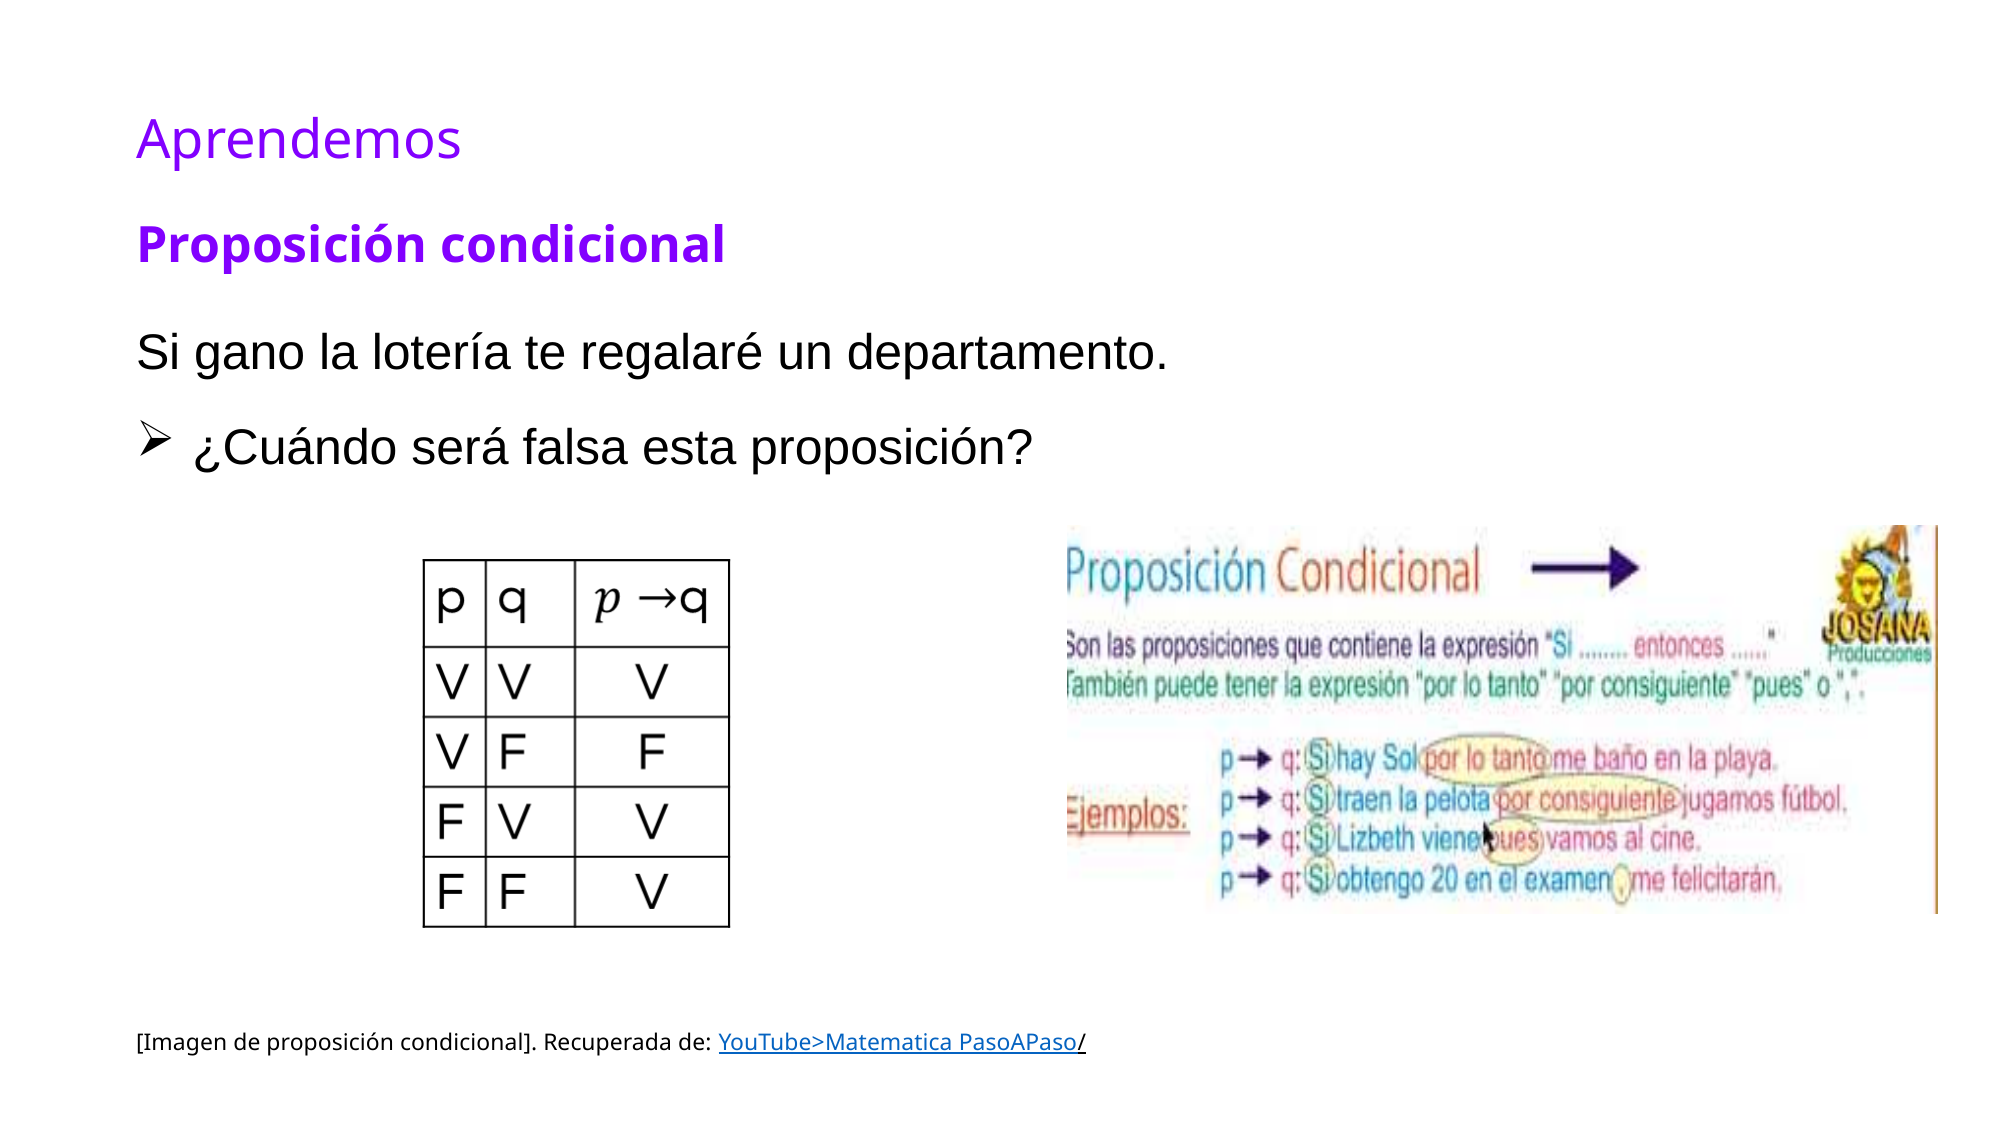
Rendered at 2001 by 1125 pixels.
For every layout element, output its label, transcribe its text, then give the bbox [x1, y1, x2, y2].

title Aprendemos [121, 110, 1882, 173]
list [Imagen de proposición condicional]. Recuperada de: YouTube>Matematica PasoAPaso/ [121, 1019, 1750, 1103]
picture [1067, 525, 1938, 914]
text_box ¿Cuándo será falsa esta proposición? [121, 406, 1137, 482]
text_box Proposición condicional [121, 205, 929, 281]
text_box Si gano la lotería te regalaré un departamento. [121, 312, 1286, 387]
picture [422, 550, 732, 952]
